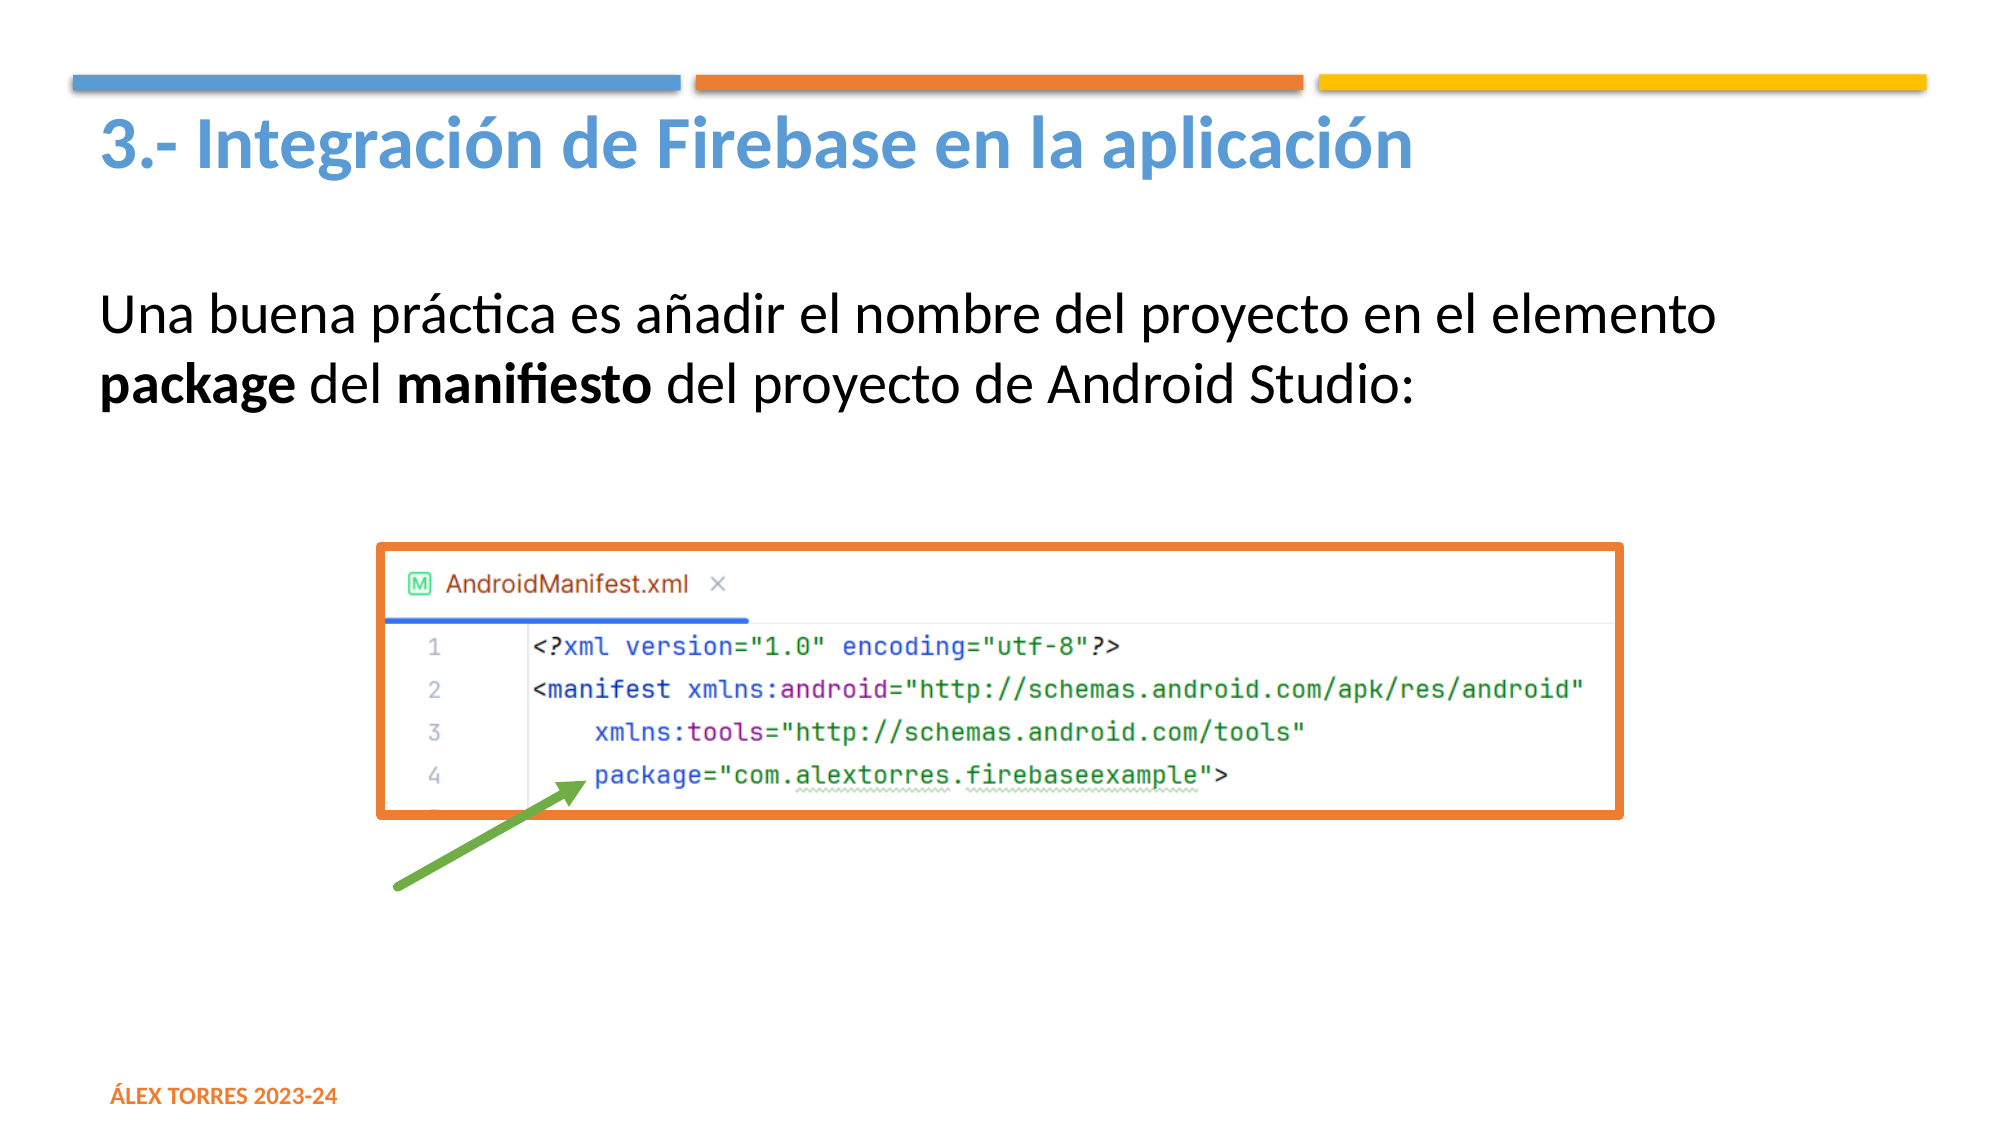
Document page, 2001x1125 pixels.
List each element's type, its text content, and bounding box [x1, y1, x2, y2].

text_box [396, 780, 587, 888]
picture [384, 550, 1616, 811]
text_box Una buena práctica es añadir el nombre del proyecto en el elemento package del manifiesto del proyecto de Android Studio: [85, 190, 1915, 1074]
text_box 3.- Integración de Firebase en la aplicación [85, 78, 1915, 188]
